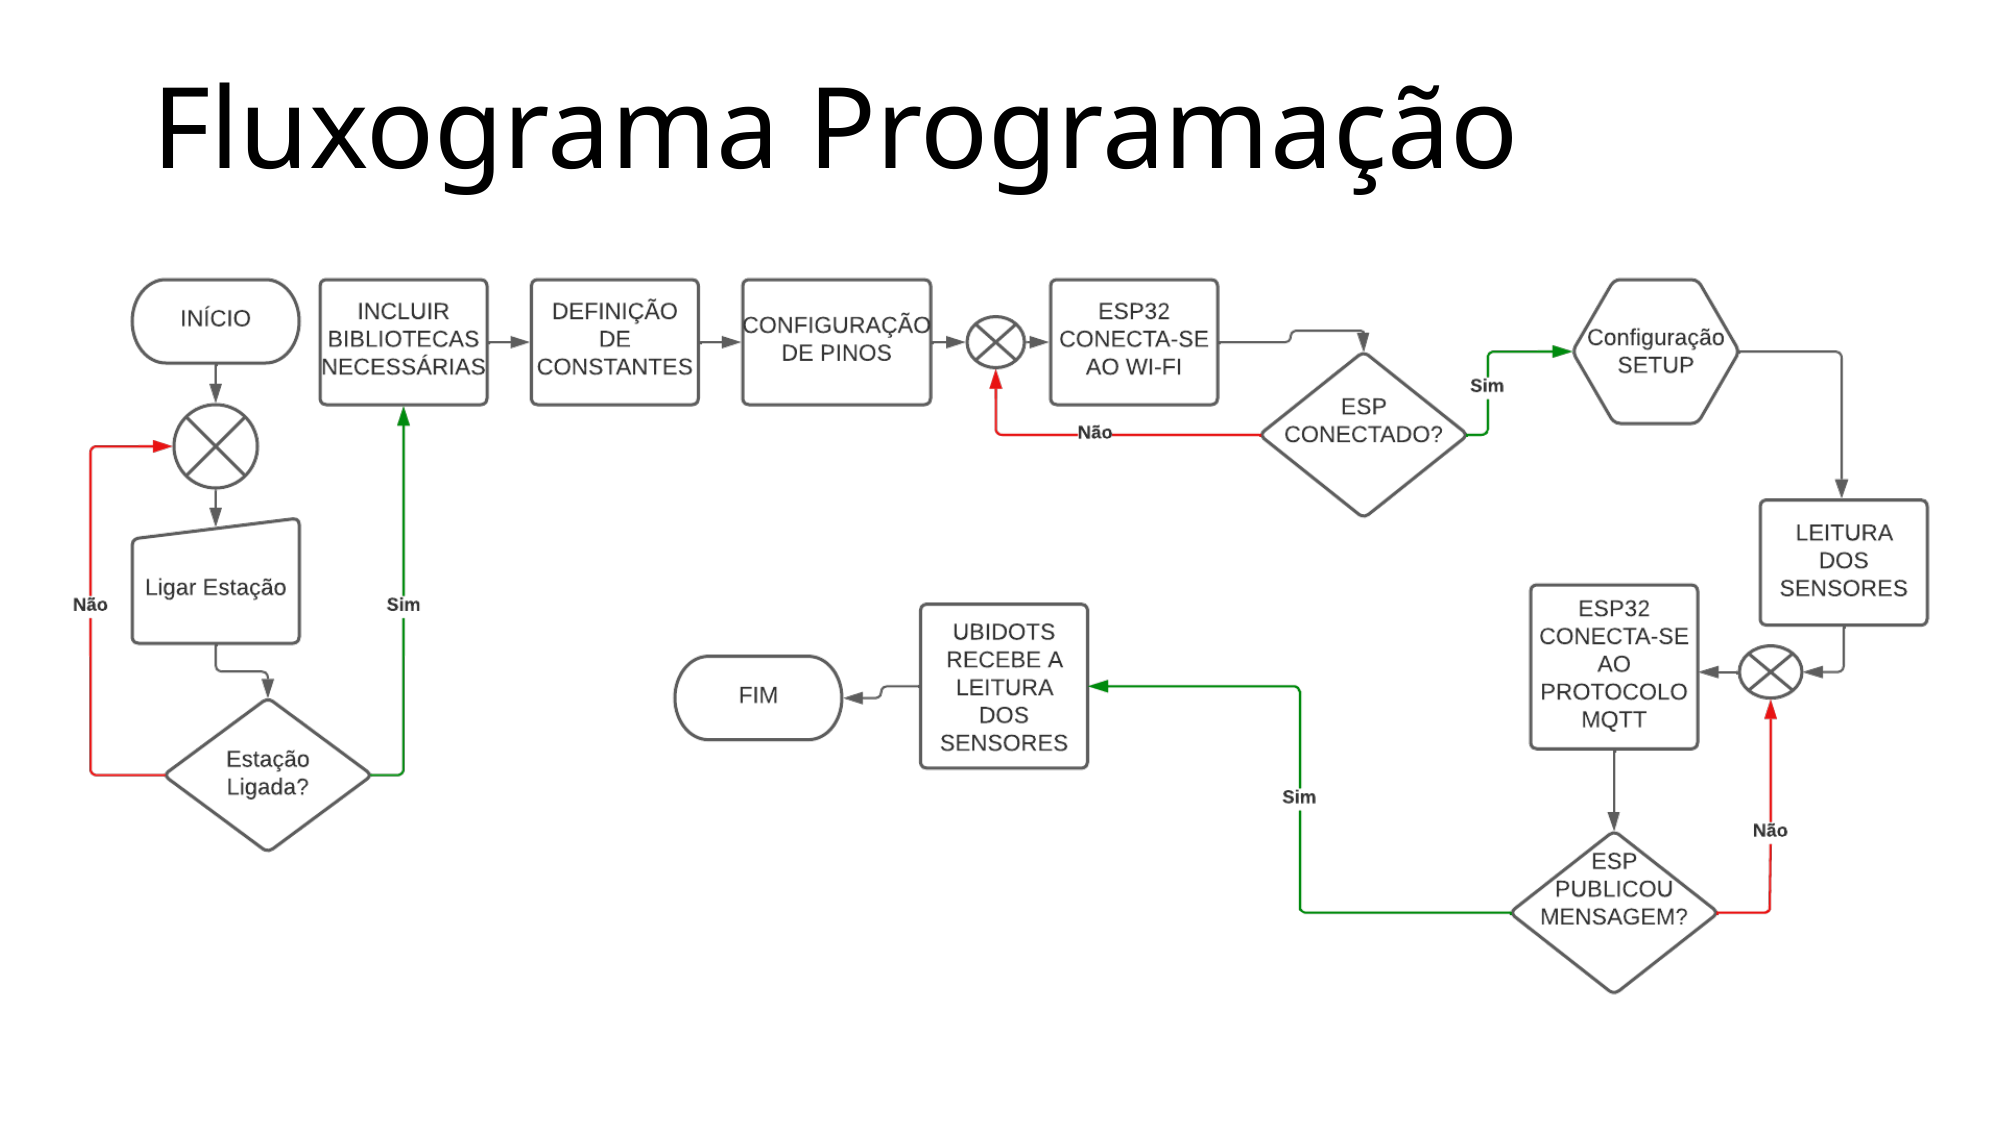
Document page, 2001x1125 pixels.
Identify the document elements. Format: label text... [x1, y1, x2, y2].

title Fluxograma Programação [137, 47, 1863, 201]
picture [31, 238, 1969, 1036]
